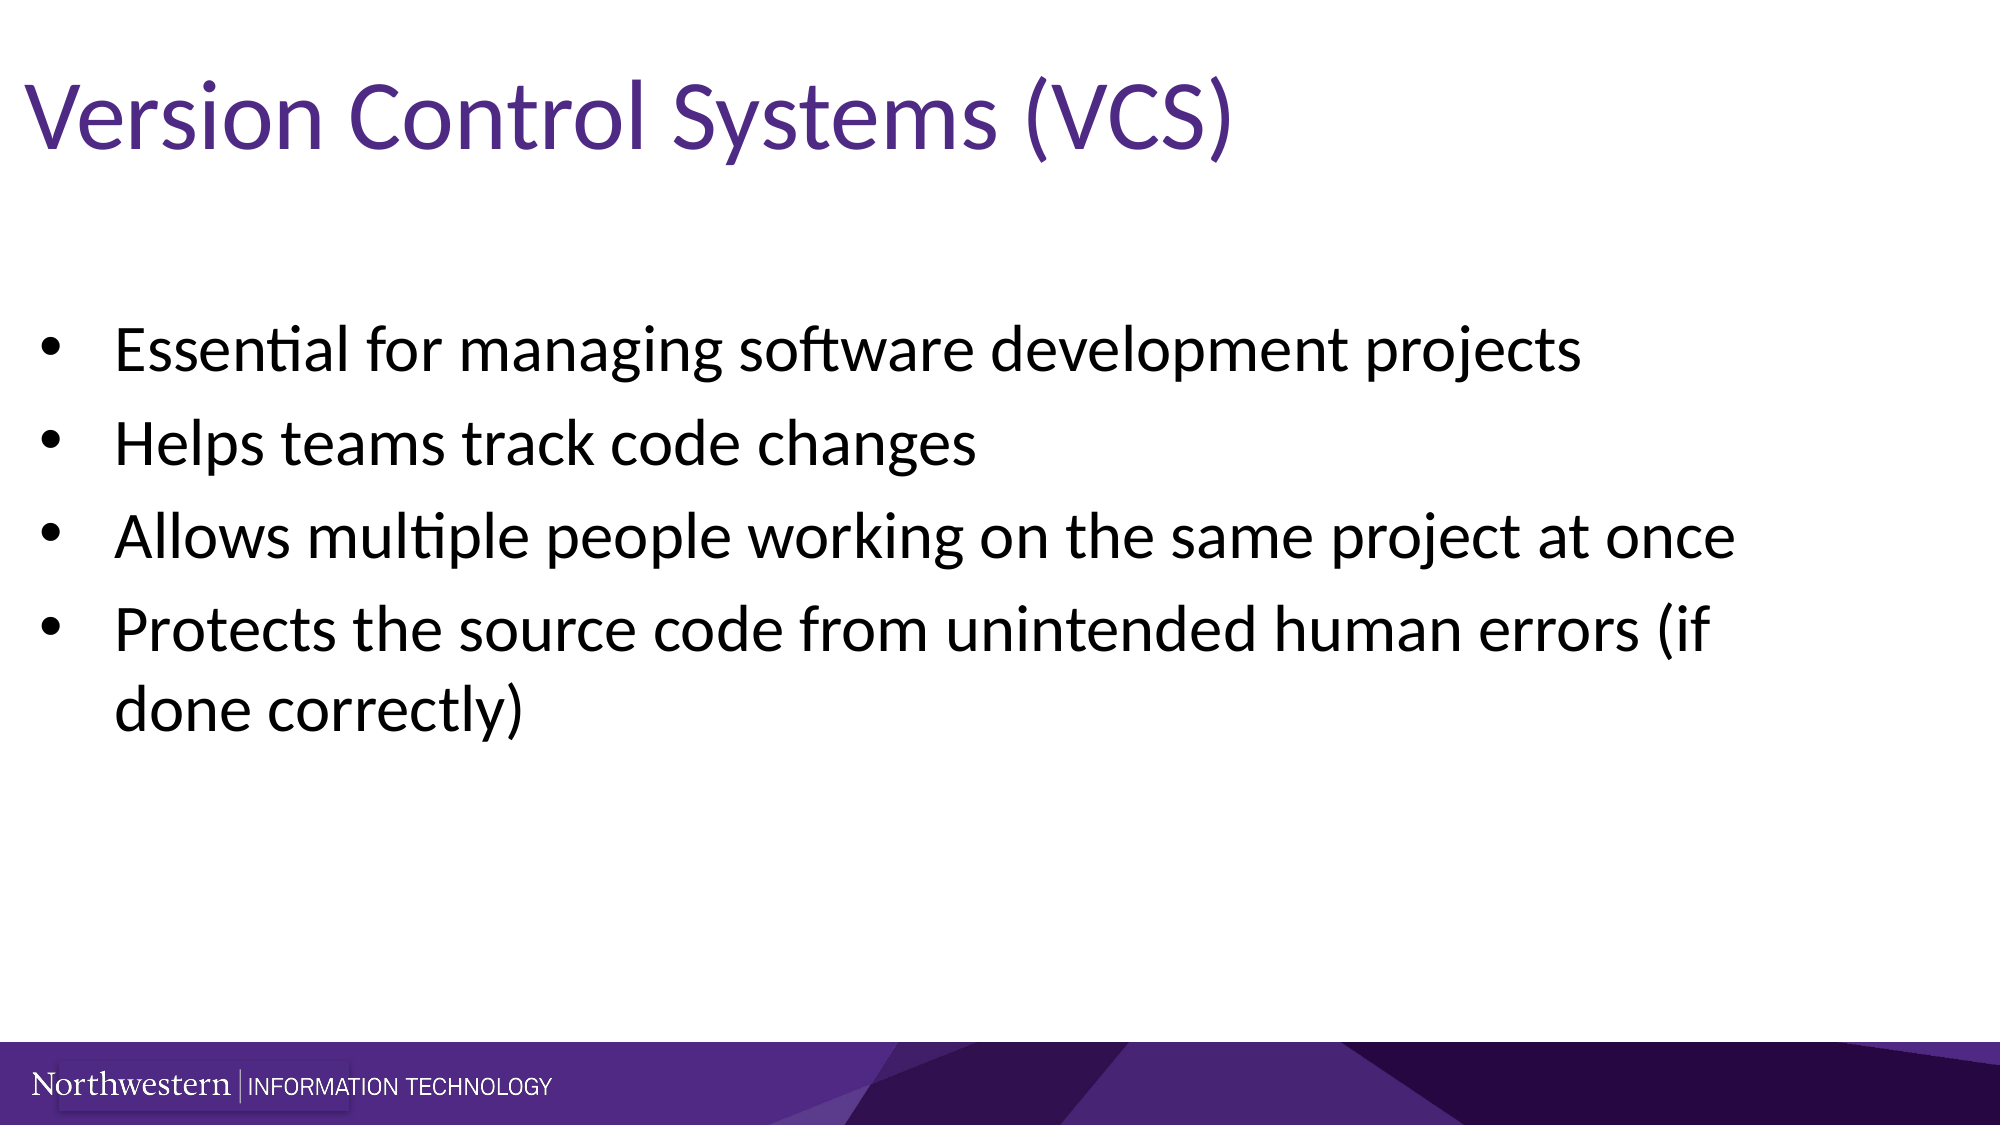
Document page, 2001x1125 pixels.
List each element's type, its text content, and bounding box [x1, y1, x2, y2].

picture [0, 0, 2000, 1125]
subtitle Essential for managing software development projects Helps teams track code changes Allows multiple people working on the same project at once Protects the source code from unintended human errors (if done correctly) [19, 295, 1784, 900]
title Version Control Systems (VCS) [9, 0, 1710, 230]
